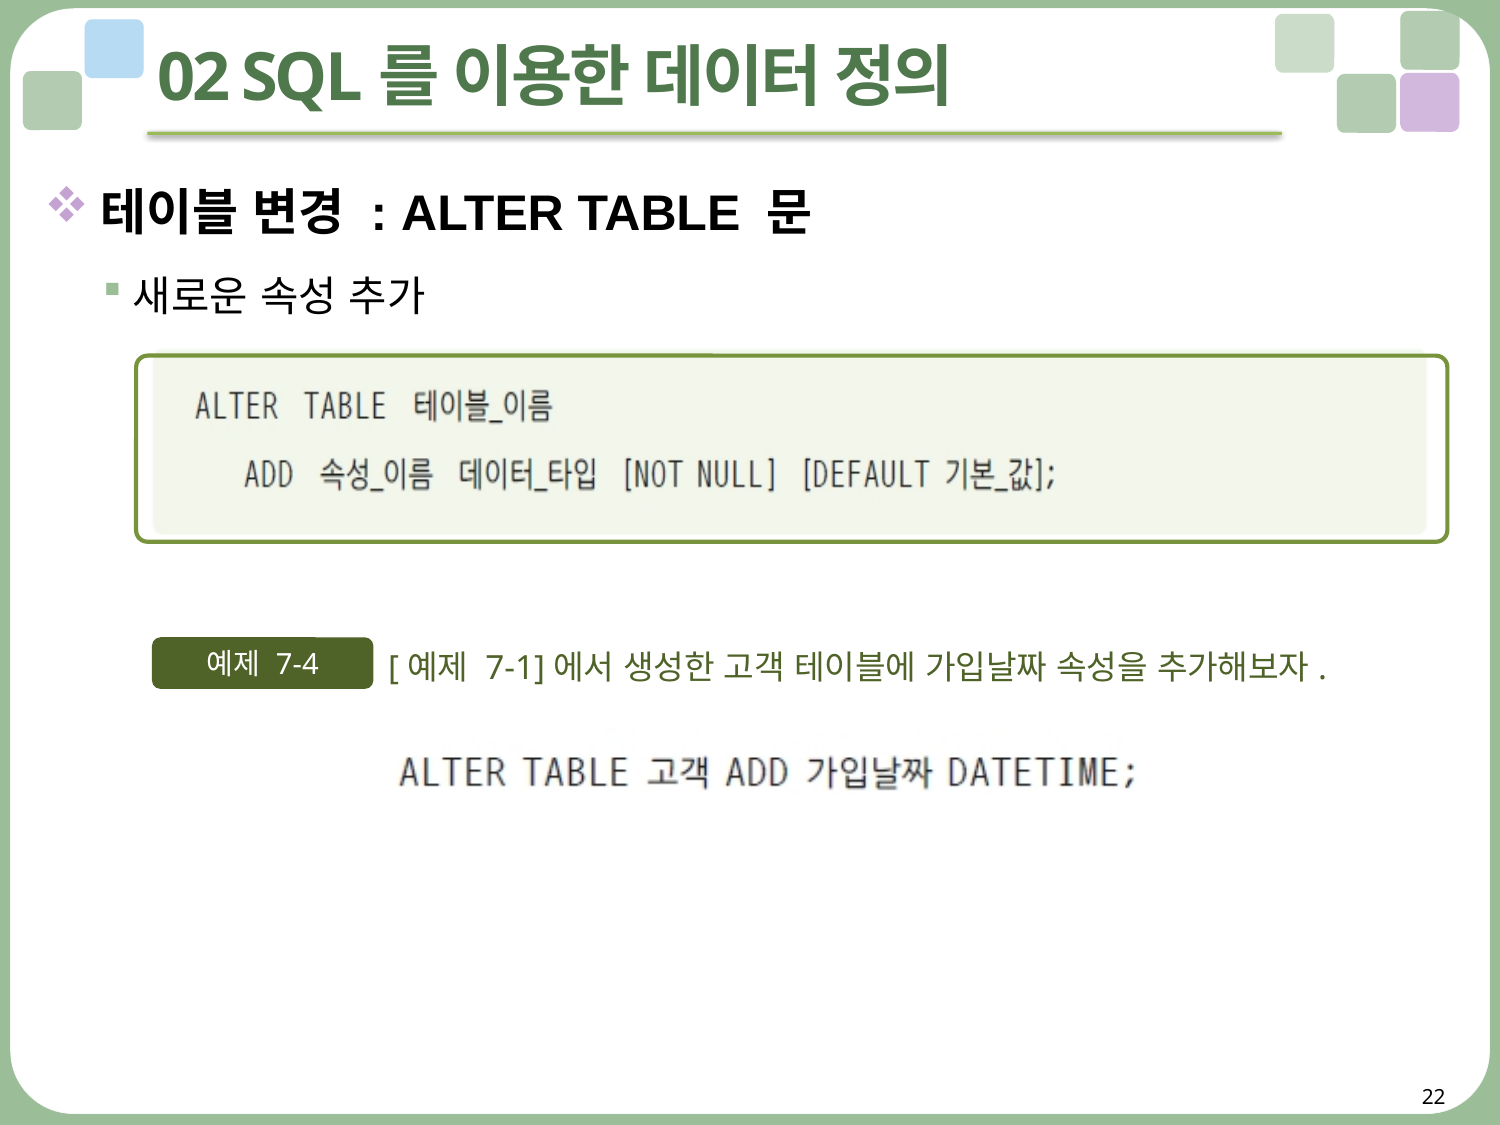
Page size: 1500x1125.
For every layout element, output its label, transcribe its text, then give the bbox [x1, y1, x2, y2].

picture [0, 0, 1500, 1125]
title 02 SQL를 이용한 데이터 정의 [142, 25, 1459, 123]
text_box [151, 636, 1327, 695]
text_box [129, 325, 1469, 588]
list 테이블 변경 : ALTER TABLE 문 새로운 속성 추가 [29, 172, 1459, 1083]
